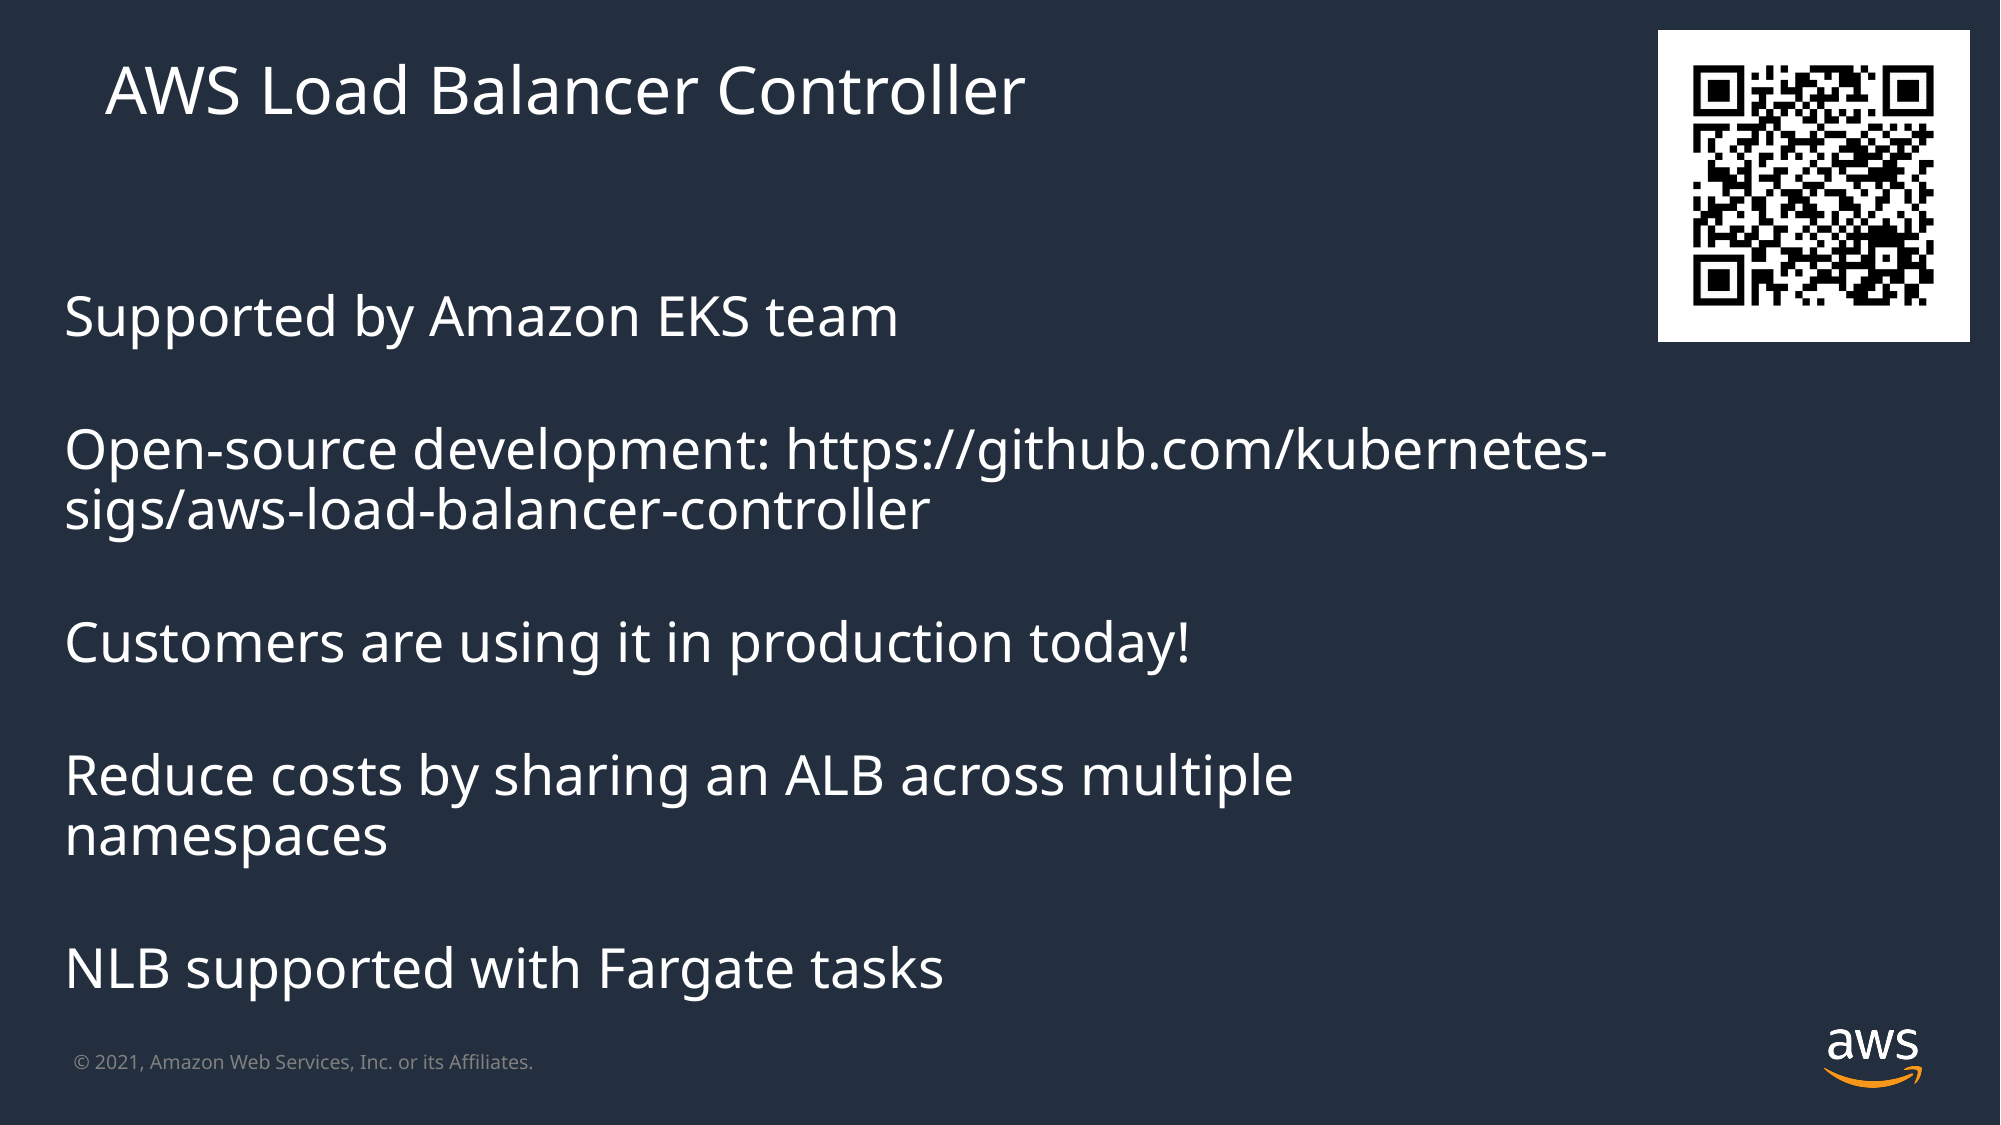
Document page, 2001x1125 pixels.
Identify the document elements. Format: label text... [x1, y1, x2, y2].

picture [1824, 1029, 1922, 1088]
picture [1658, 30, 1970, 342]
text_box Supported by Amazon EKS team Open-source development: https://github.com/kubernetes-sigs/aws-load-balancer-controller Customers are using it in production today! Reduce costs by sharing an ALB across multiple namespaces NLB supported with Fargate tasks [44, 276, 1646, 1125]
title AWS Load Balancer Controller [75, 25, 1923, 213]
